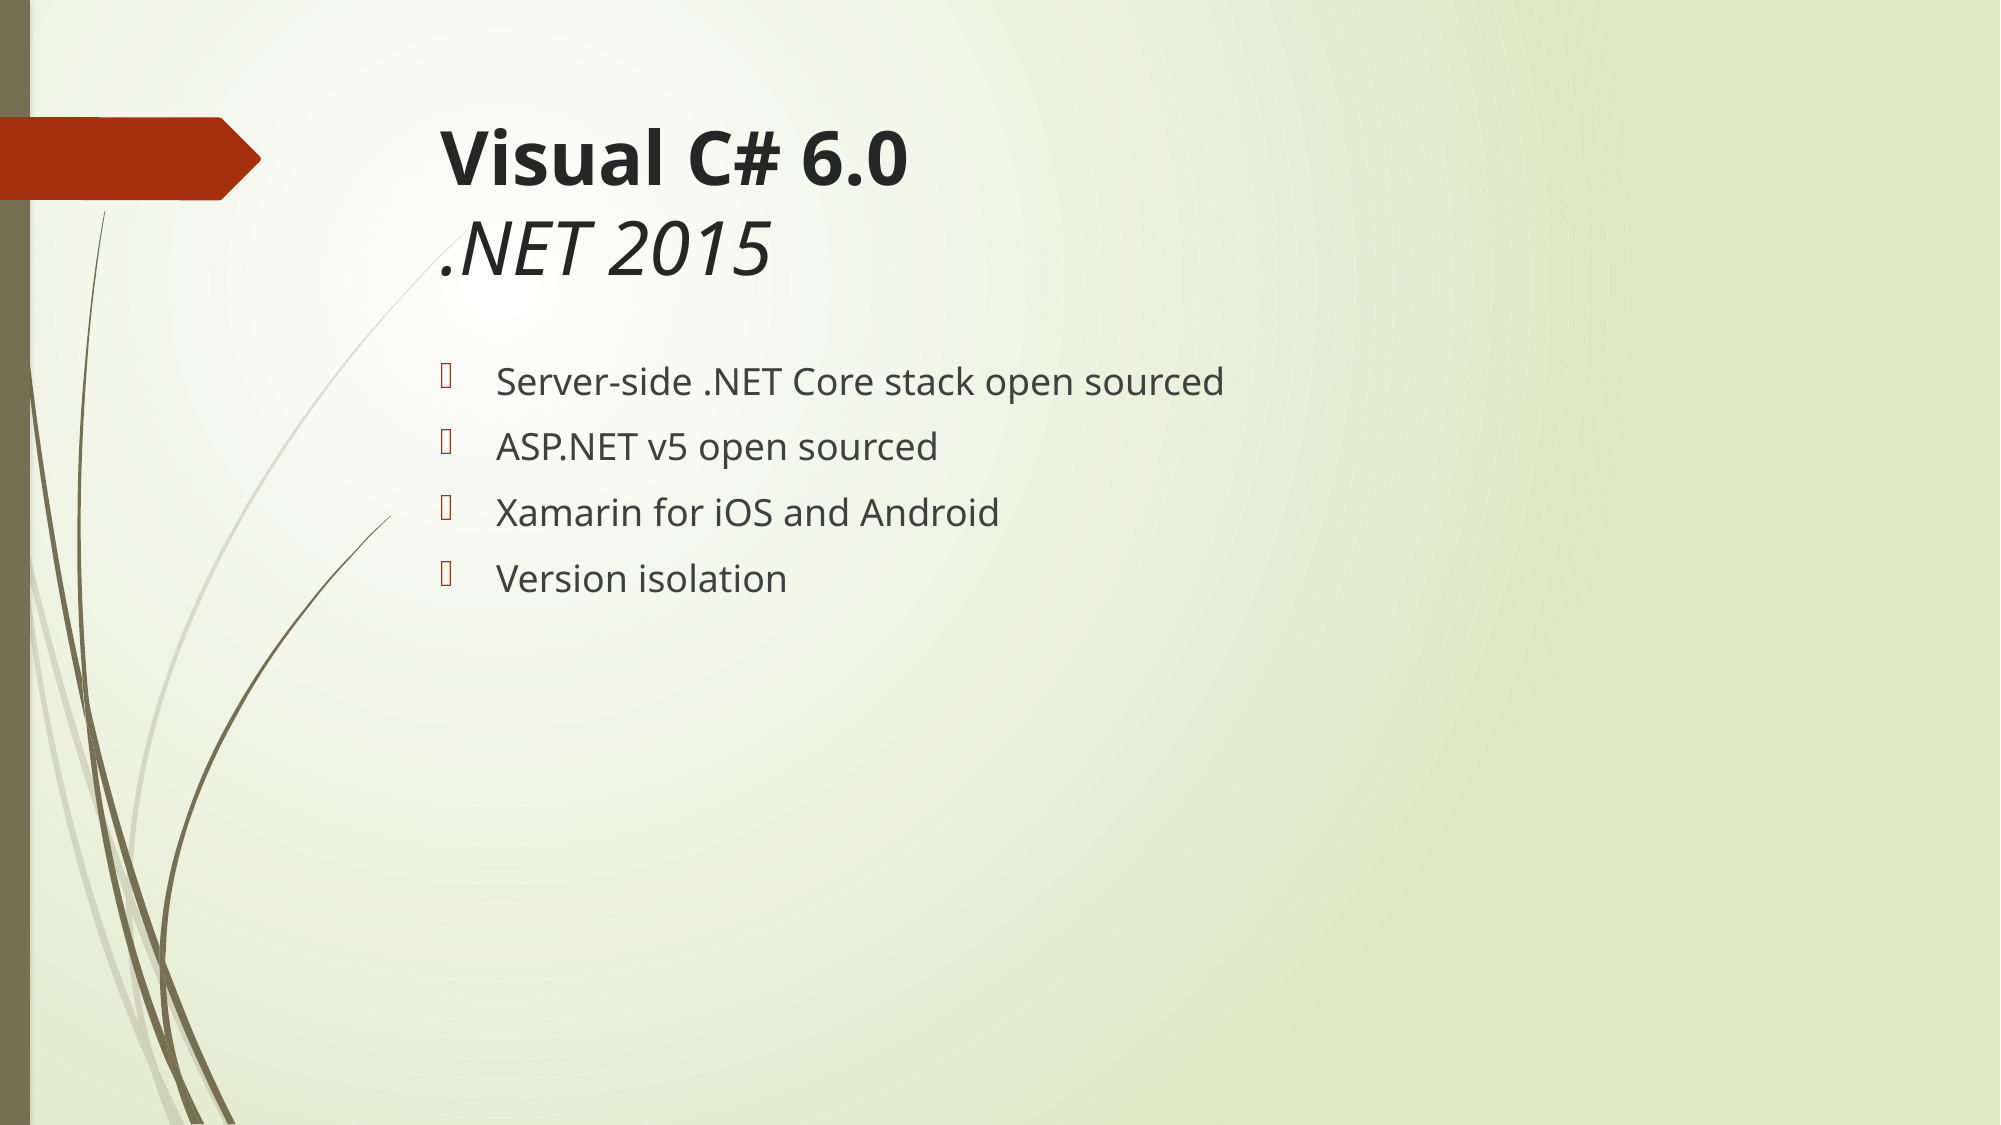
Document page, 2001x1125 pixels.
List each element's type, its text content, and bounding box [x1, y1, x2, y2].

list Server-side .NET Core stack open sourced ASP.NET v5 open sourced Xamarin for iOS and Android Version isolation [424, 350, 1888, 970]
title Visual C# 6.0 .NET 2015 [425, 102, 1888, 313]
